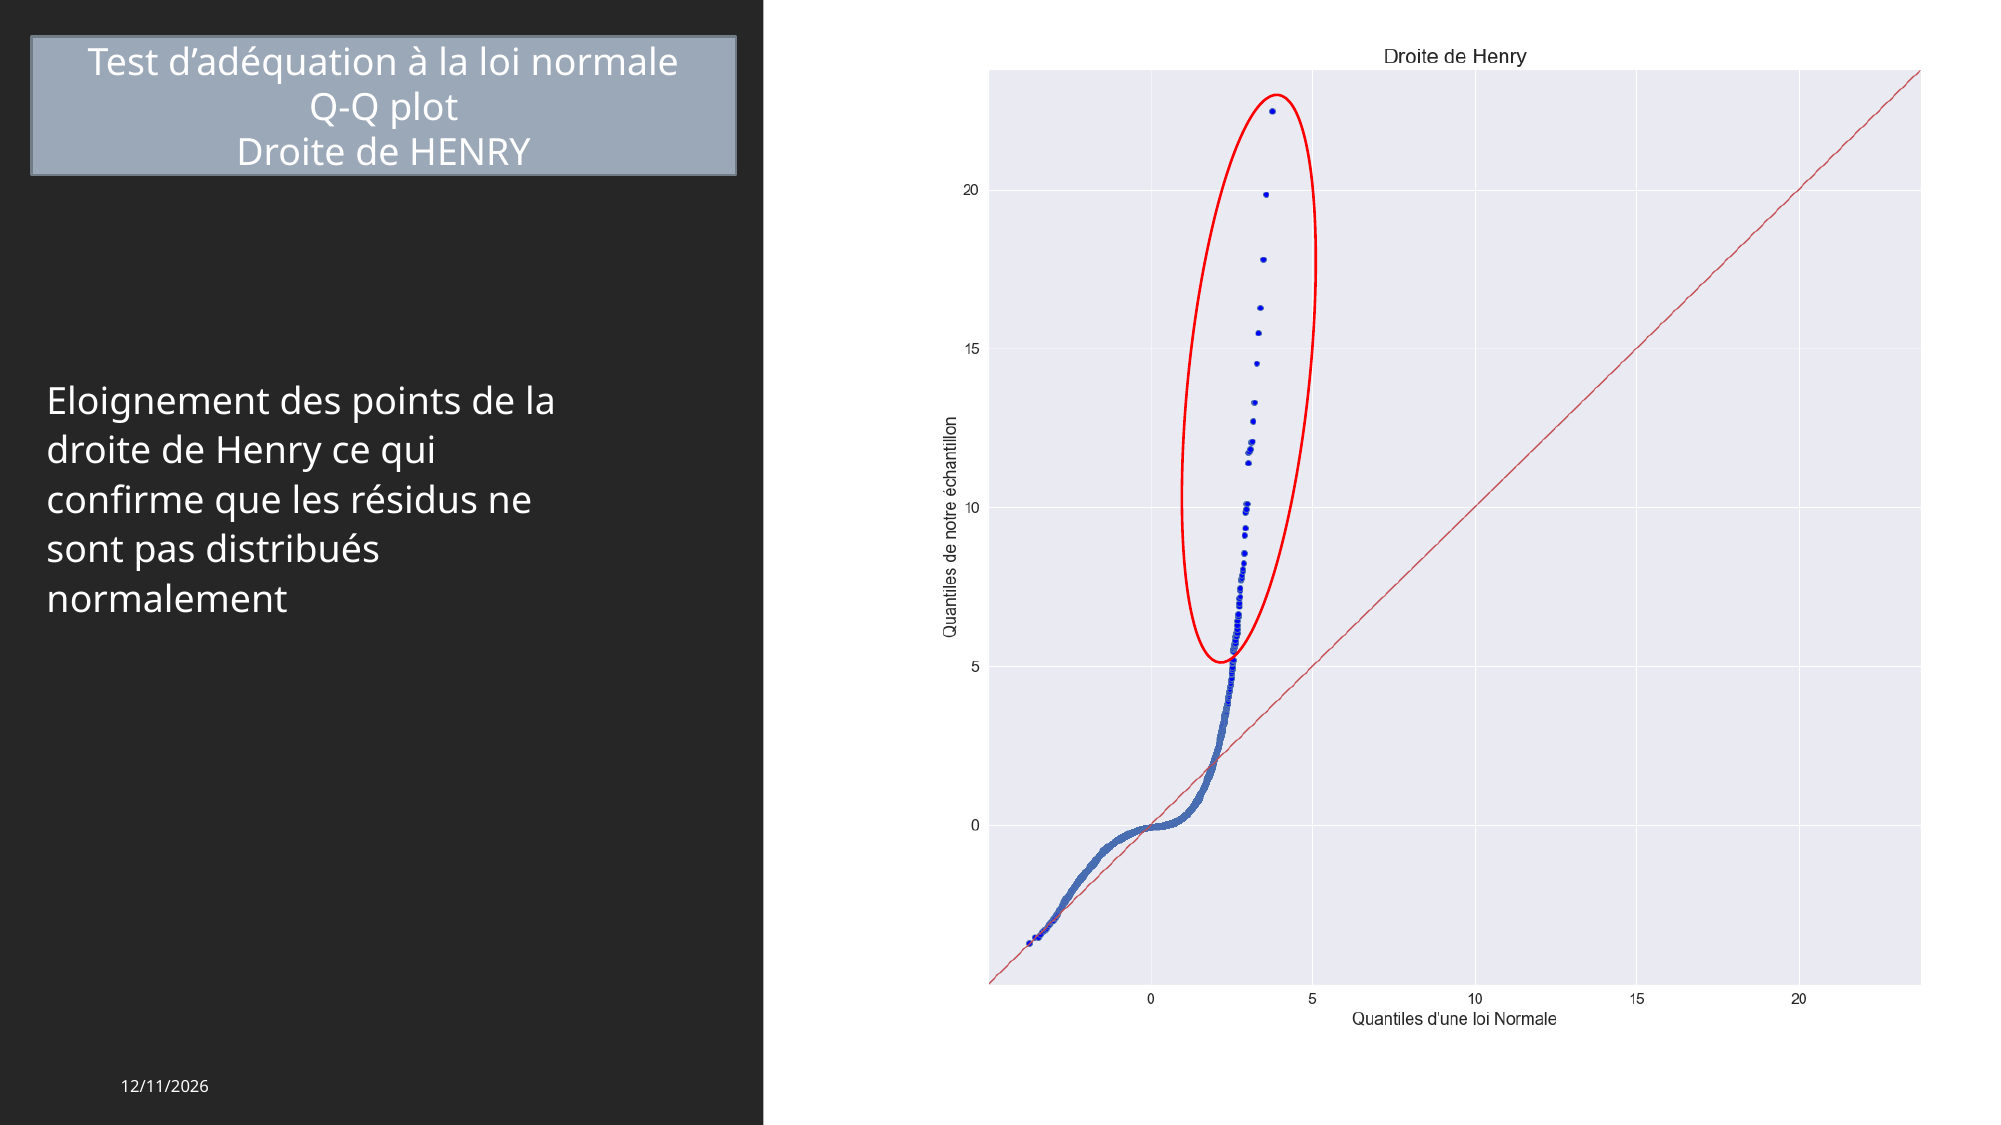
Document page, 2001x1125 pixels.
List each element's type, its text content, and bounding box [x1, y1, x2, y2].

list Eloignement des points de la droite de Henry ce qui confirme que les résidus ne sont pas distribués normalement [31, 364, 609, 868]
picture [930, 35, 1933, 1039]
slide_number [105, 1057, 683, 1118]
text_box Test d’adéquation à la loi normale Q-Q plot Droite de HENRY [30, 35, 737, 176]
